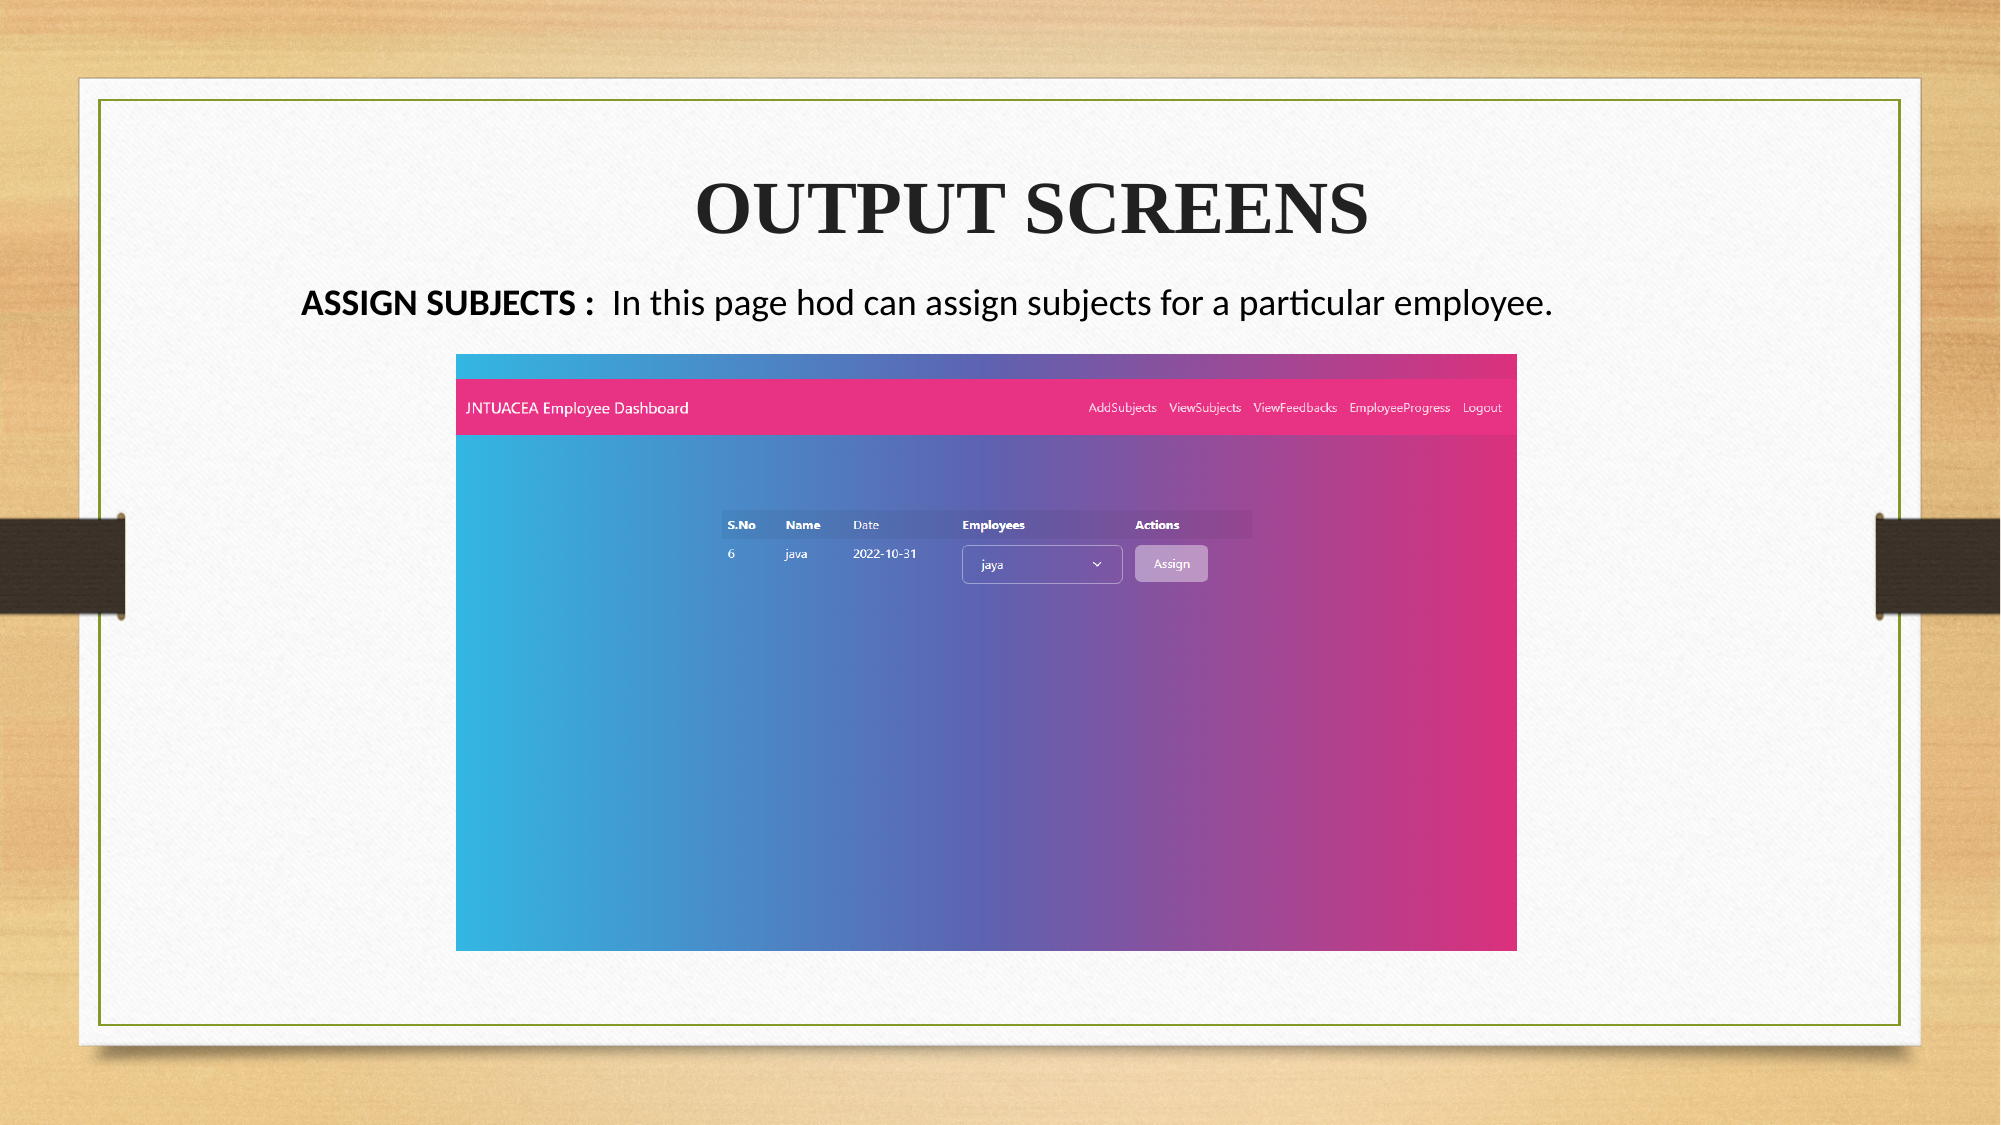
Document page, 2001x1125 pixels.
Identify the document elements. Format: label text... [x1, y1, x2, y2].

text_box ASSIGN SUBJECTS : In this page hod can assign subjects for a particular employee. [286, 267, 1884, 331]
text_box OUTPUT SCREENS [252, 88, 1663, 242]
picture [0, 0, 2001, 1125]
